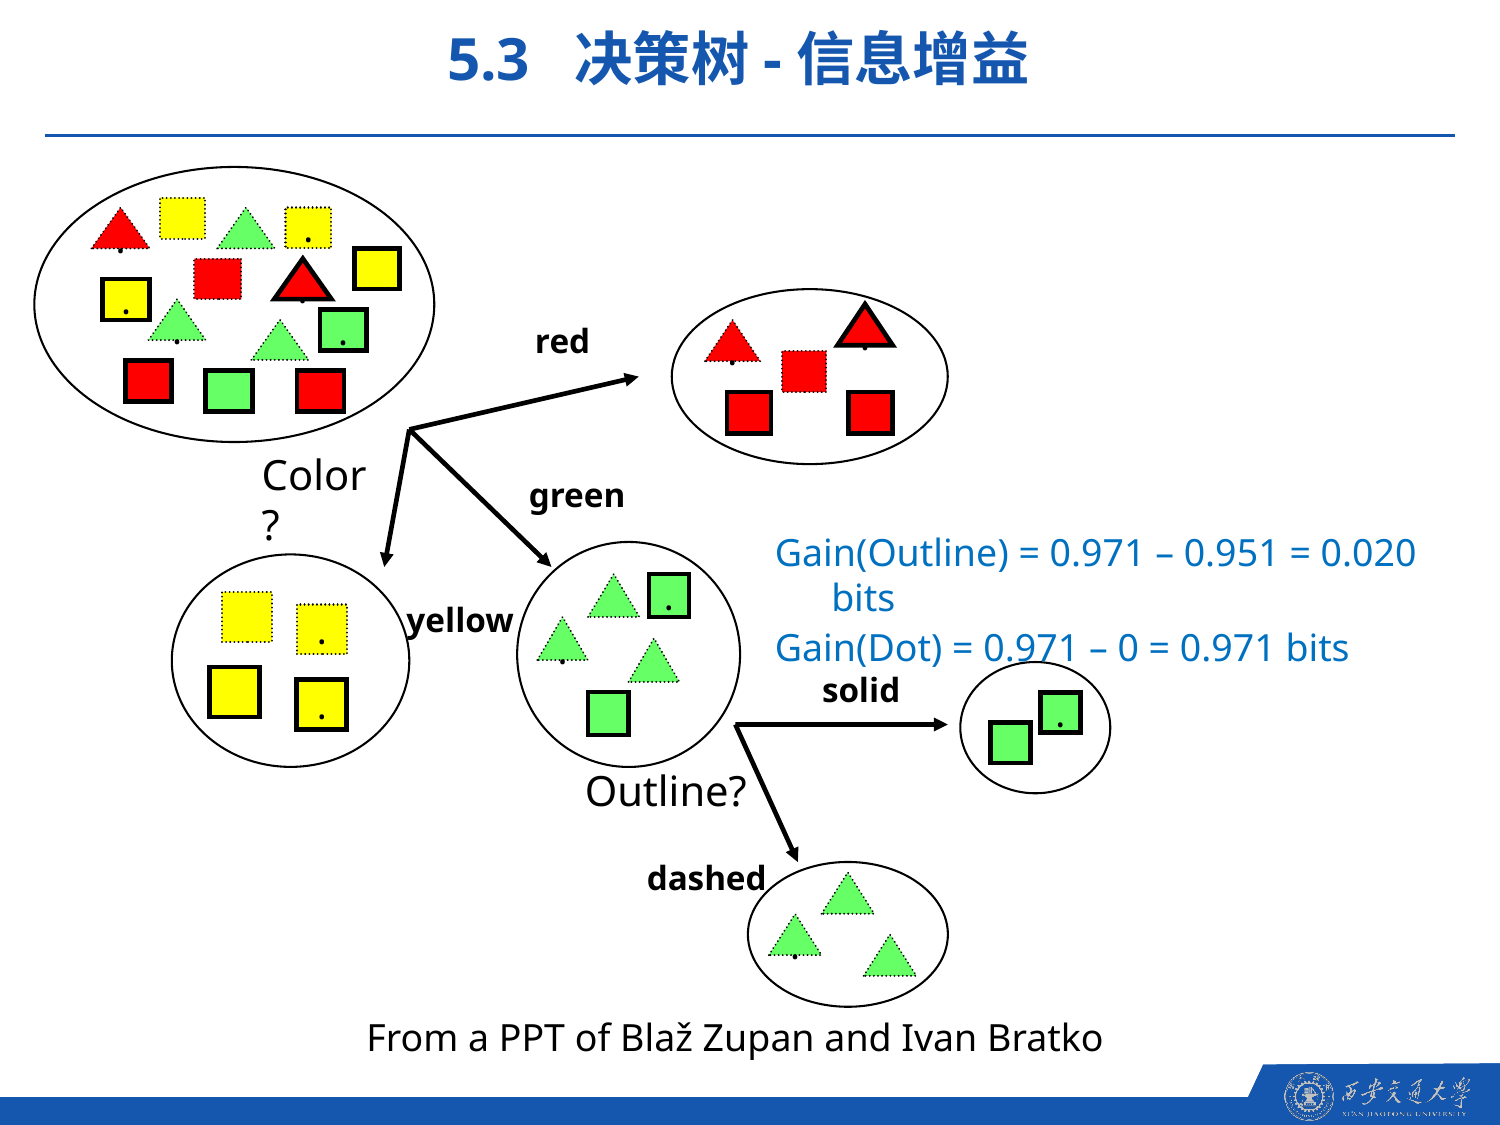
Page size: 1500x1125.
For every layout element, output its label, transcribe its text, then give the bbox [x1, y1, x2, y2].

text_box 5.3 决策树-信息增益 [135, 14, 1341, 170]
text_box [747, 861, 949, 1007]
text_box [762, 782, 799, 860]
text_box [960, 661, 1111, 794]
text_box solid [807, 672, 916, 717]
text_box Gain(Outline) = 0.971 – 0.951 = 0.020 bits Gain(Dot) = 0.971 – 0 = 0.971 bits [759, 521, 1498, 672]
text_box [745, 718, 948, 731]
text_box [438, 373, 639, 423]
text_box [171, 554, 410, 768]
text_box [671, 288, 948, 465]
text_box Color? [246, 452, 387, 552]
text_box dashed [632, 849, 782, 905]
text_box yellow [413, 591, 511, 647]
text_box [34, 166, 435, 443]
text_box Outline? [570, 757, 762, 823]
text_box From a PPT of Blaž Zupan and Ivan Bratko [351, 1006, 1119, 1067]
text_box green [514, 466, 641, 522]
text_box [516, 541, 741, 768]
text_box red [520, 312, 606, 368]
